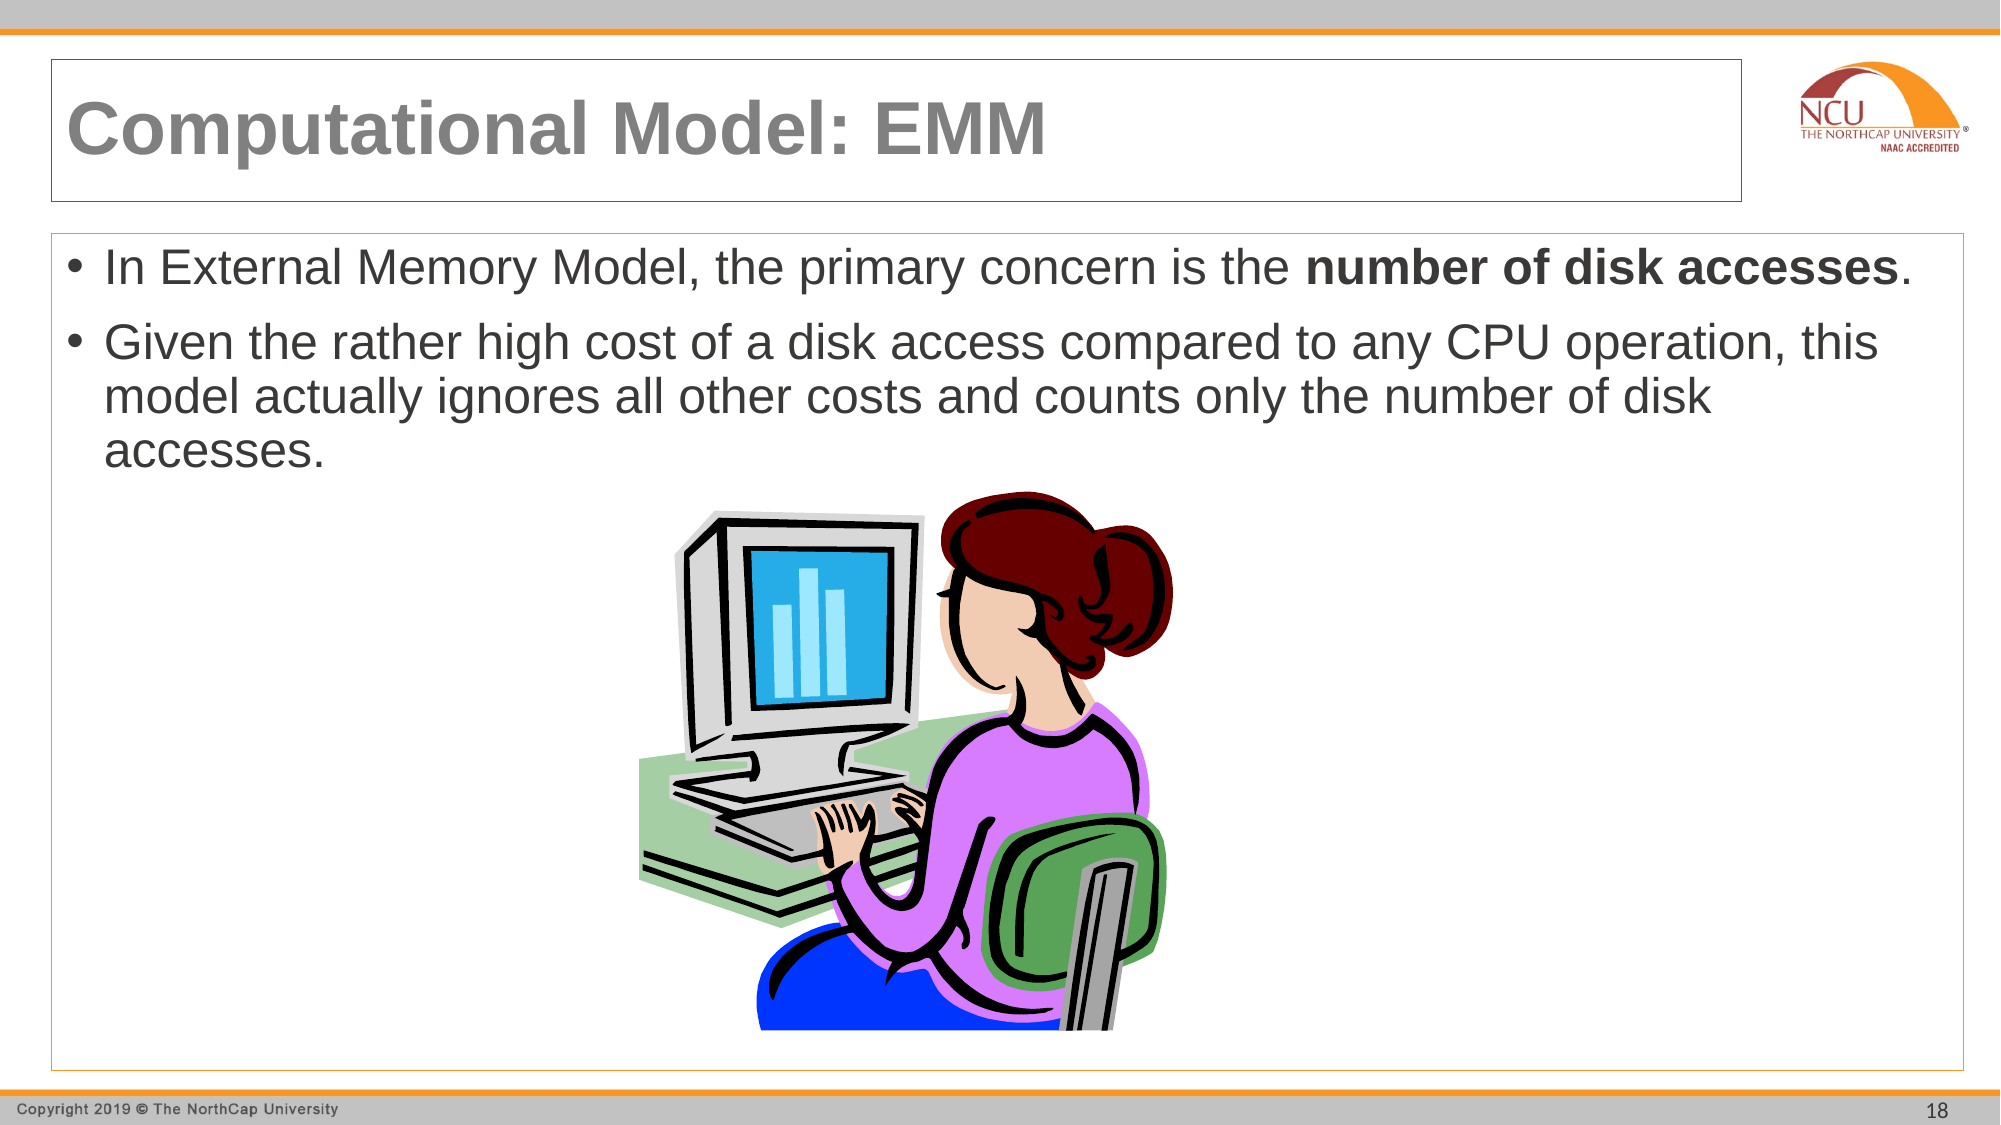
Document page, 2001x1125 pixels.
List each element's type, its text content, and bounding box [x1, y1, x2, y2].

slide_number 18 [1791, 1094, 1964, 1125]
title Computational Model: EMM [51, 59, 1742, 202]
list In External Memory Model, the primary concern is the number of disk accesses. Given the rather high cost of a disk access compared to any CPU operation, this model actually ignores all other costs and counts only the number of disk accesses. [51, 233, 1964, 1071]
picture [0, 0, 2000, 1125]
